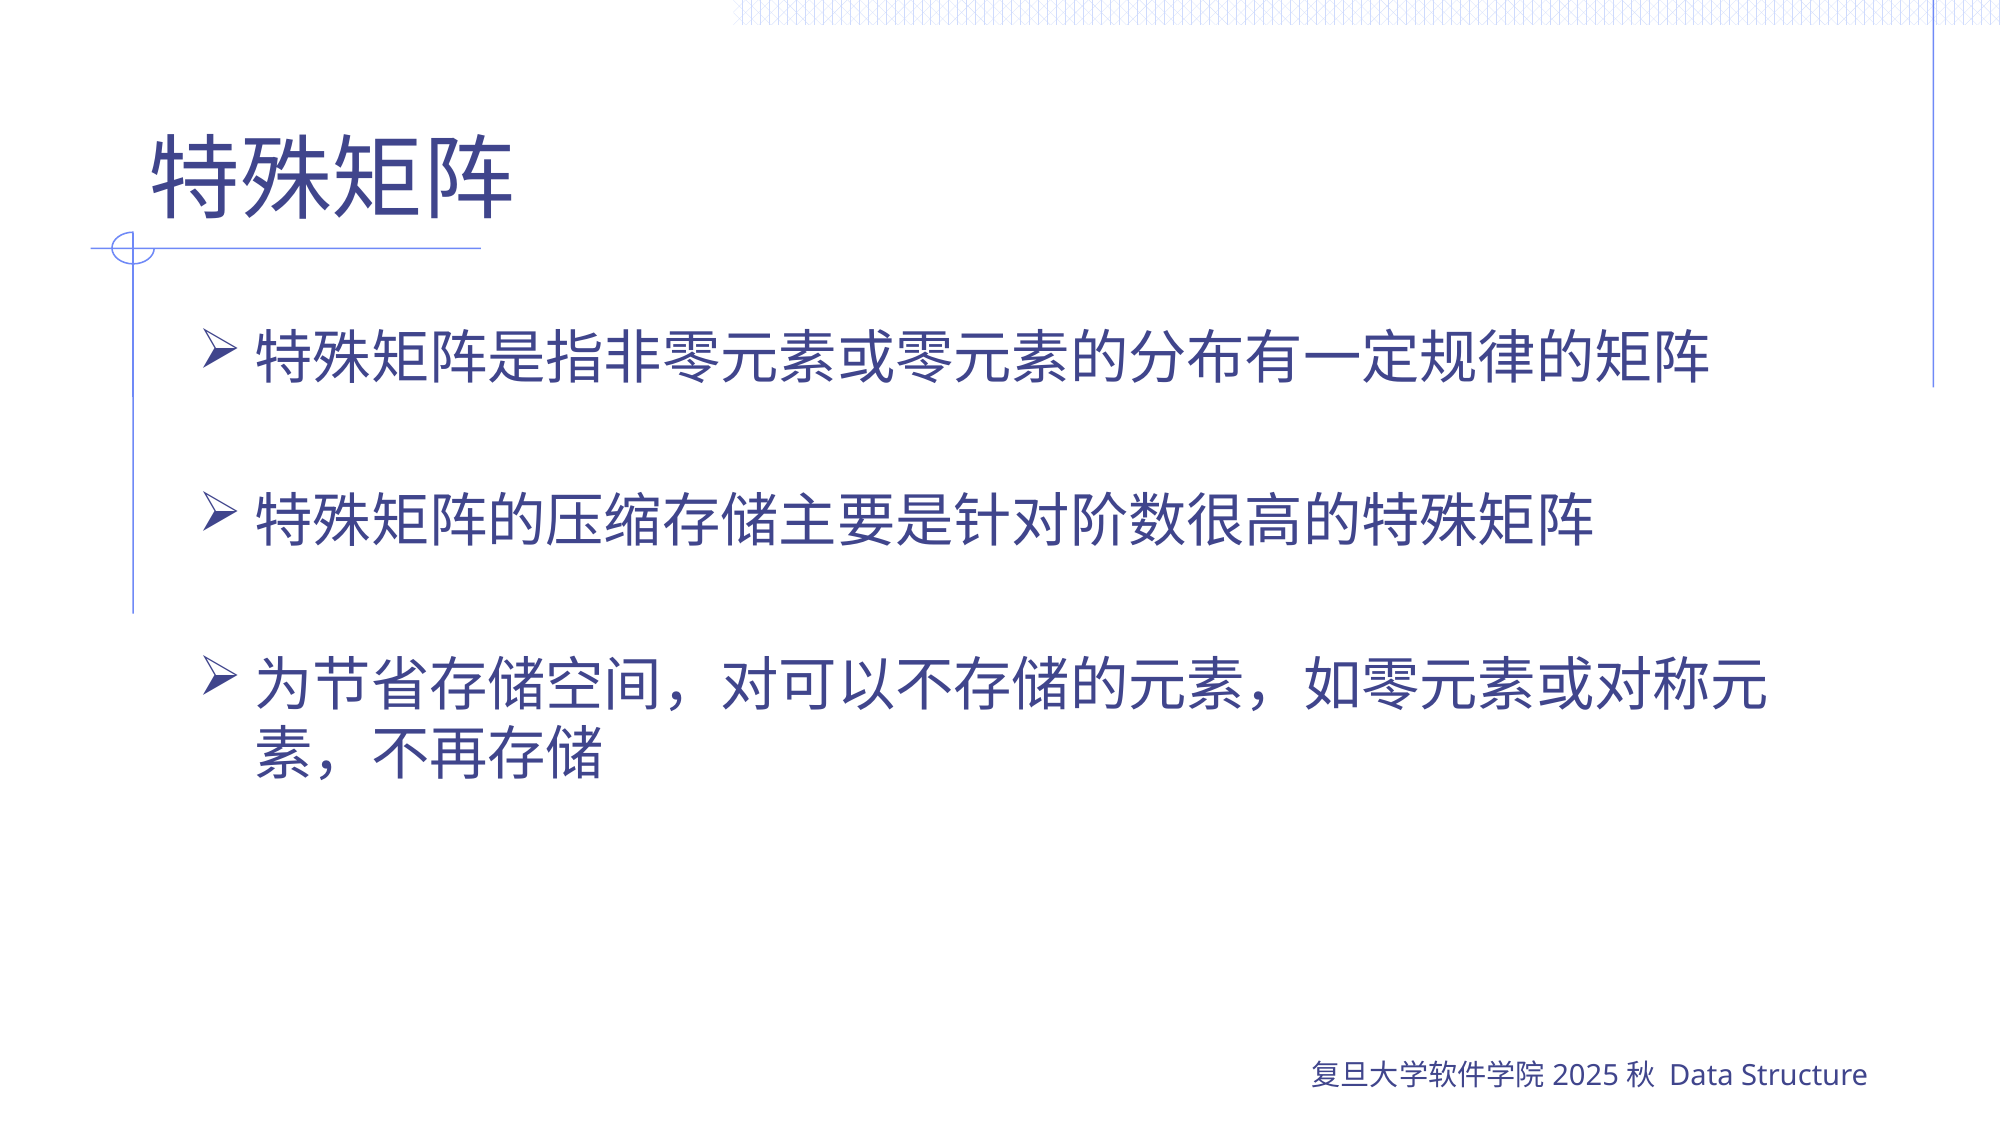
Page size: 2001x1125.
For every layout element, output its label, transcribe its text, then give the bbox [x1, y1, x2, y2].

list 特殊矩阵是指非零元素或零元素的分布有一定规律的矩阵 特殊矩阵的压缩存储主要是针对阶数很高的特殊矩阵 为节省存储空间，对可以不存储的元素，如零元素或对称元素，不再存储 [183, 312, 1884, 988]
title 特殊矩阵 [133, 50, 1834, 238]
